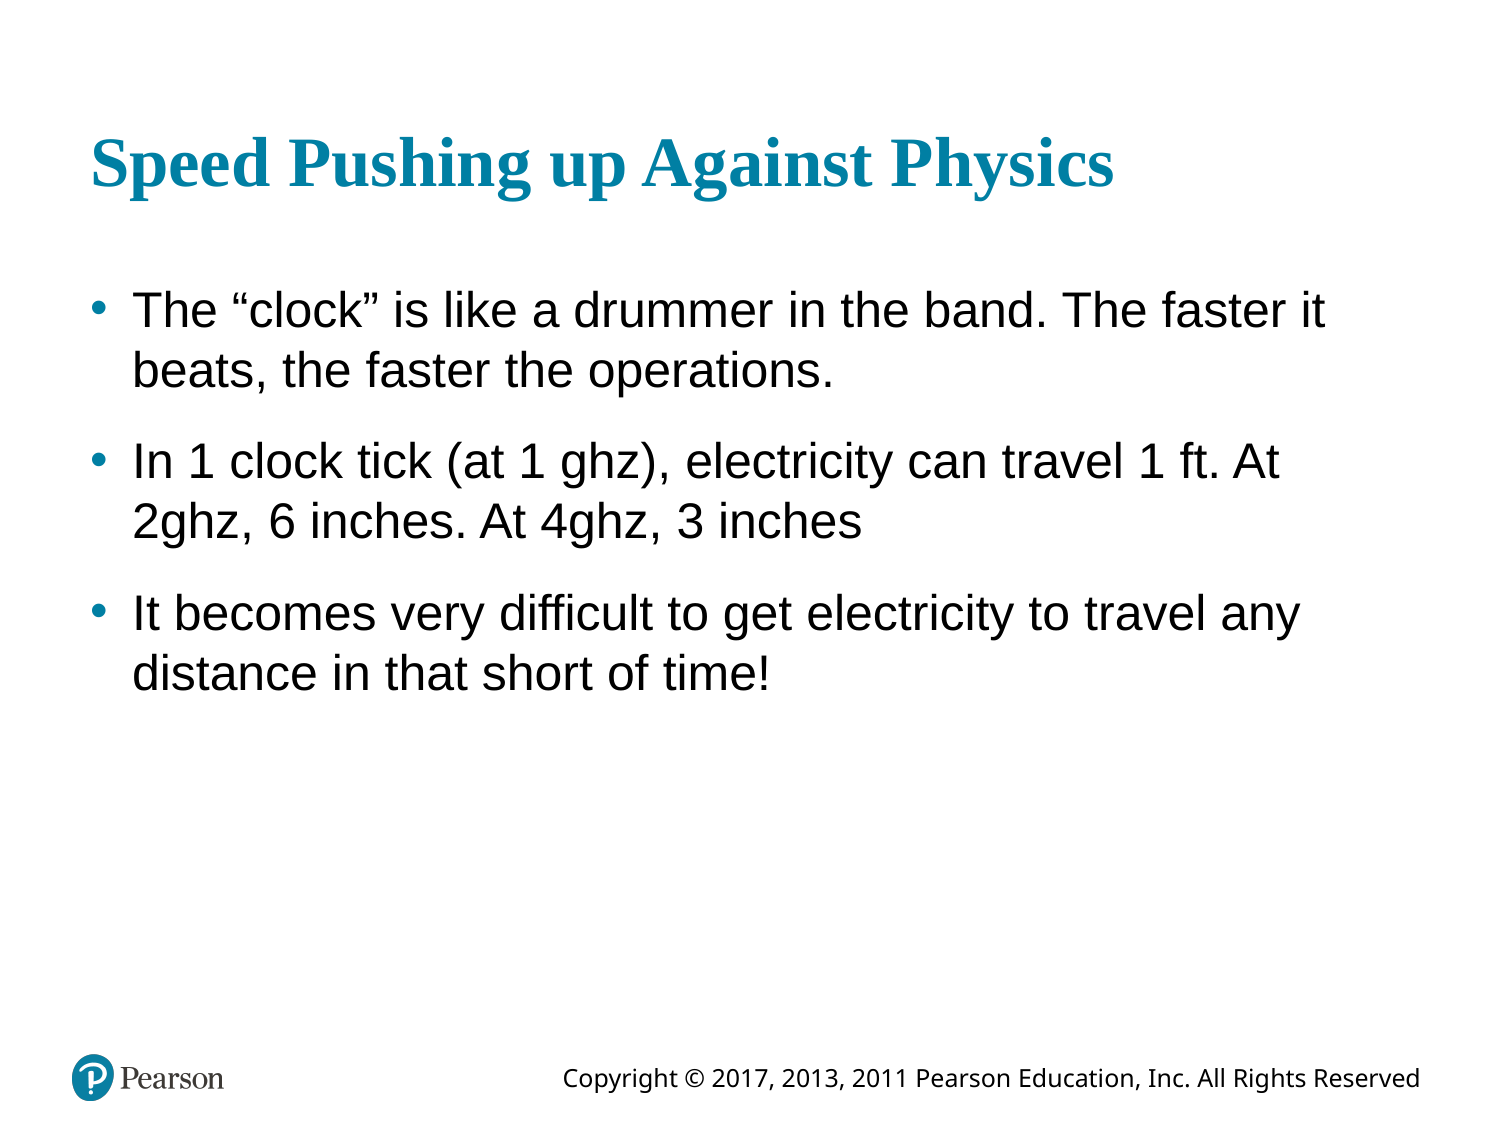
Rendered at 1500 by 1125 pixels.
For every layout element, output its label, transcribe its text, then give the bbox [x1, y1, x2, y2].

picture [72, 1087, 83, 1101]
picture [98, 1054, 224, 1101]
picture [72, 1054, 88, 1070]
list The “clock” is like a drummer in the band. The faster it beats, the faster the operations. In 1 clock tick (at 1 ghz), electricity can travel 1 ft. At 2ghz, 6 inches. At 4ghz, 3 inches It becomes very difficult to get electricity to travel any distance in that short of time! [75, 262, 1425, 1005]
title Speed Pushing up Against Physics [75, 35, 1425, 216]
picture [80, 1063, 106, 1088]
